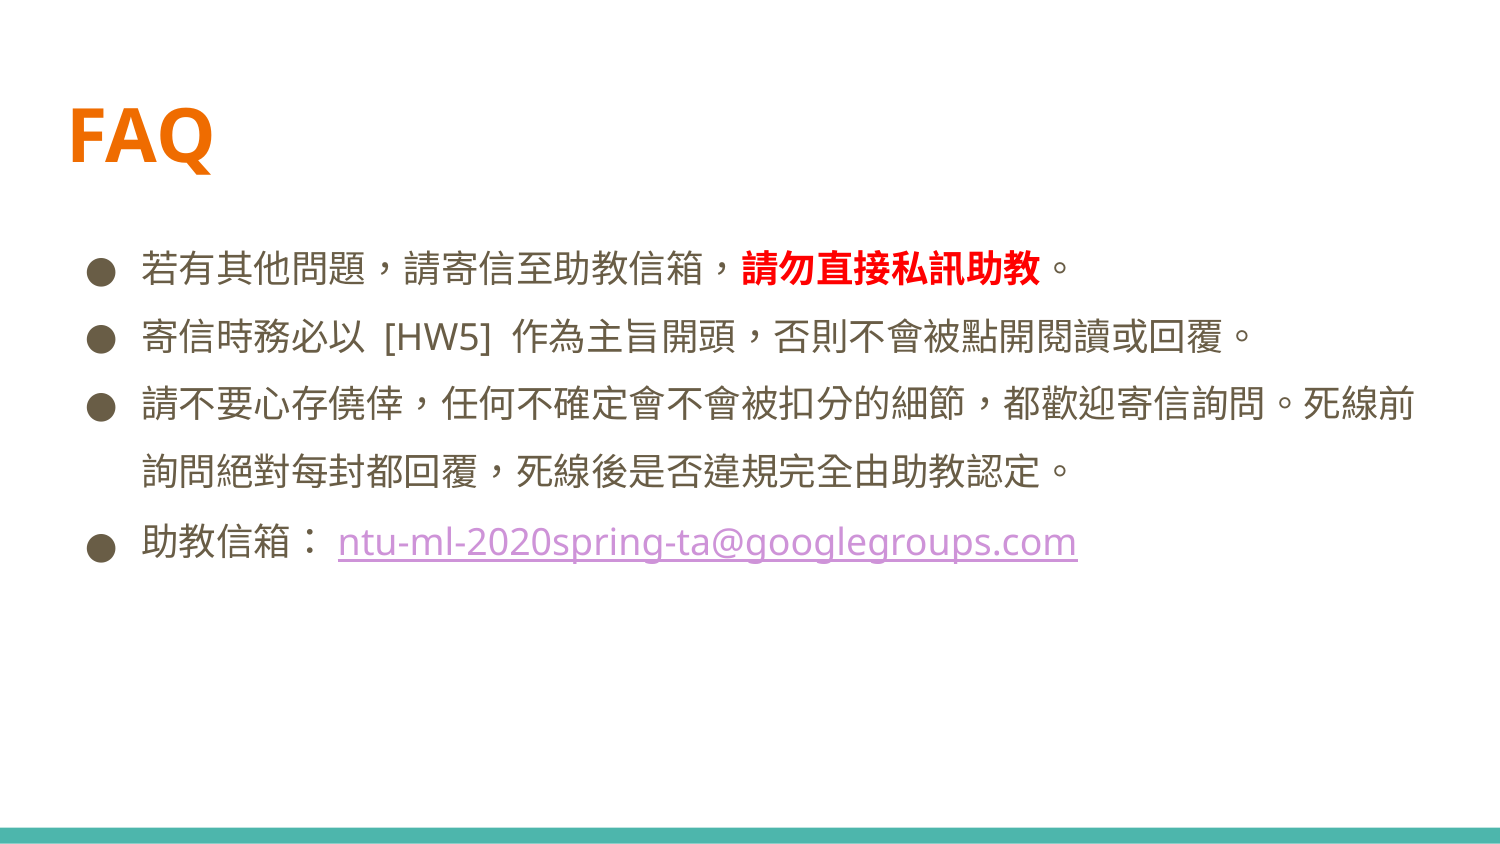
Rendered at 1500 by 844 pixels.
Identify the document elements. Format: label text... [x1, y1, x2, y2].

title FAQ [51, 72, 1449, 189]
list 若有其他問題，請寄信至助教信箱，請勿直接私訊助教。 寄信時務必以 [HW5] 作為主旨開頭，否則不會被點開閱讀或回覆。 請不要心存僥倖，任何不確定會不會被扣分的細節，都歡迎寄信詢問。死線前詢問絕對每封都回覆，死線後是否違規完全由助教認定。 助教信箱：ntu-ml-2020spring-ta@googlegroups.com [51, 207, 1449, 750]
